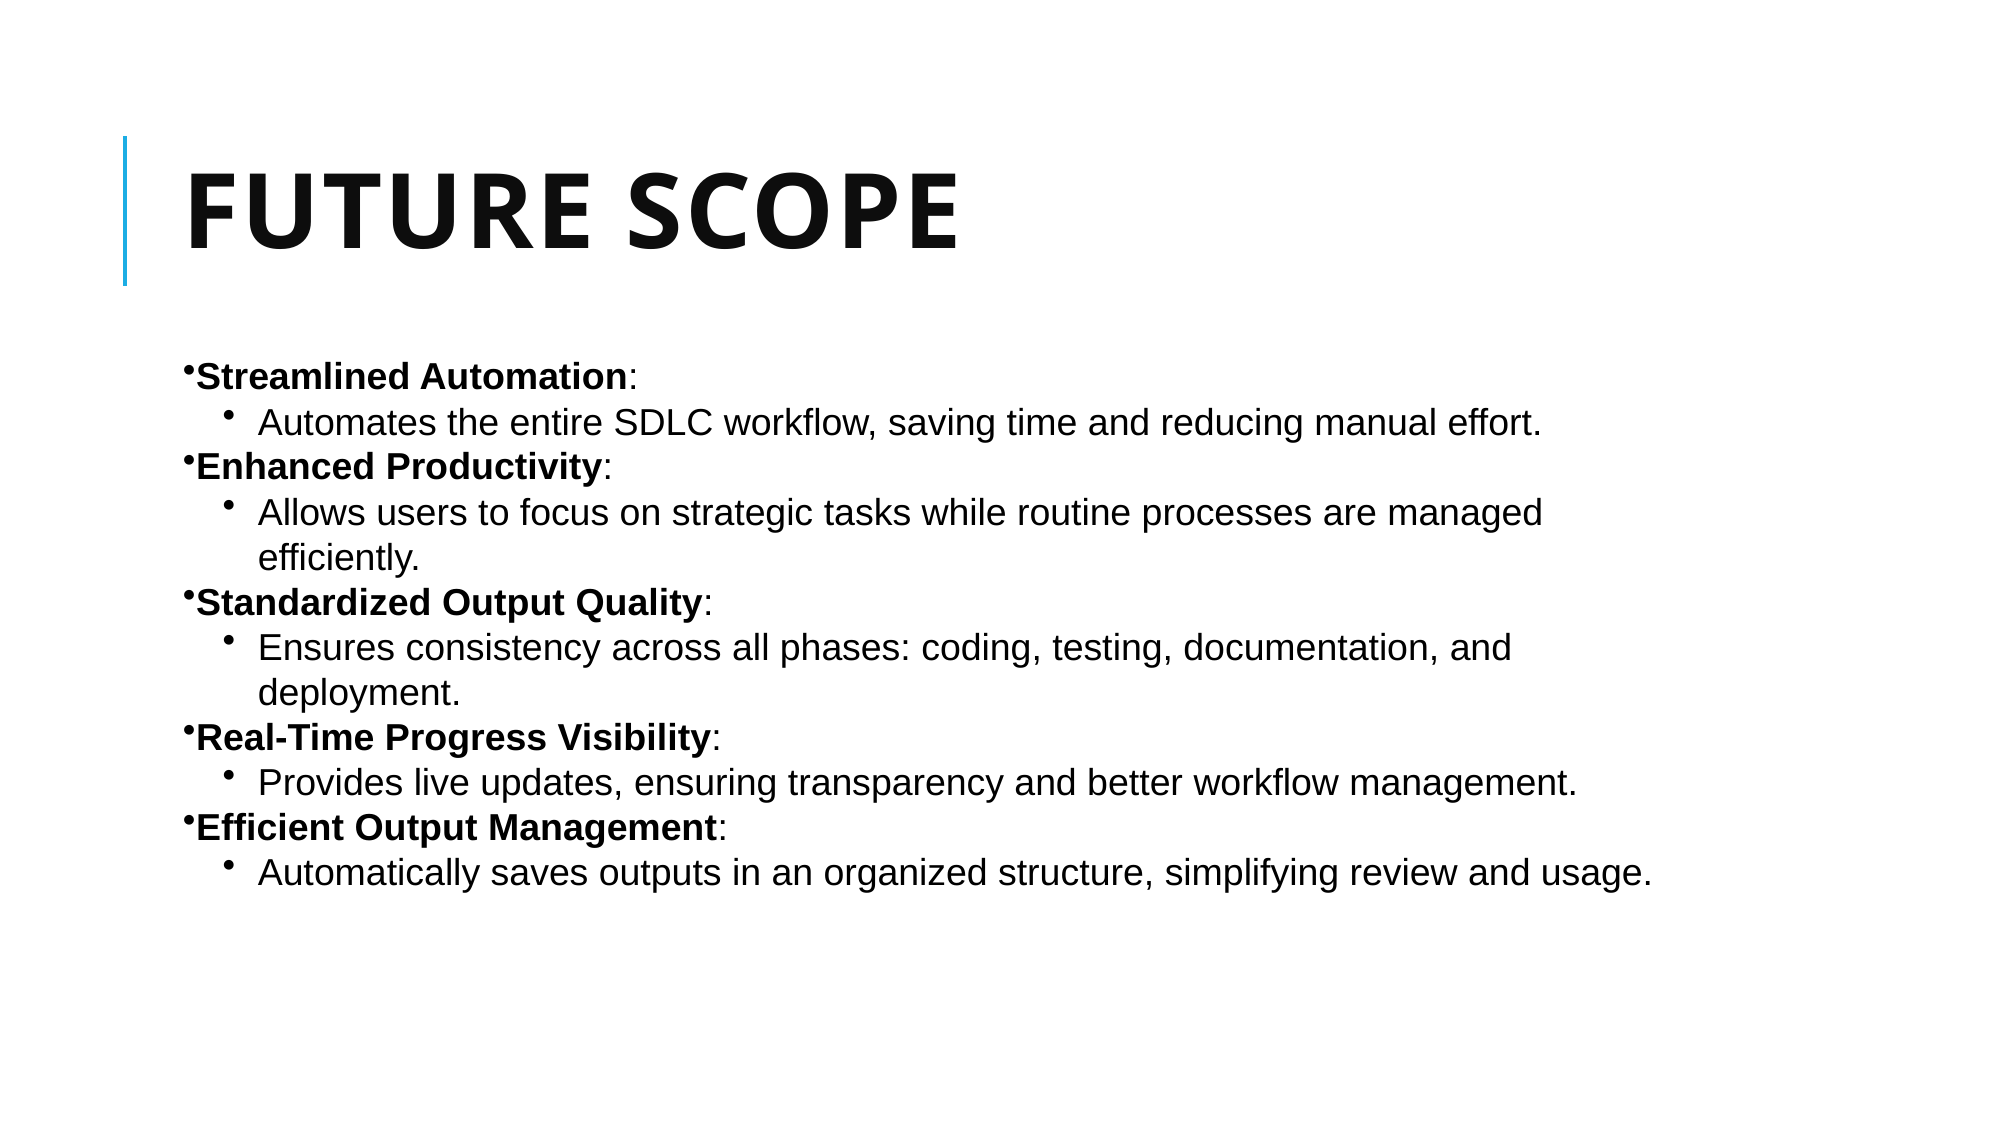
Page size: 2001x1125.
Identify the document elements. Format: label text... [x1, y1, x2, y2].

title Future Scope [168, 96, 1763, 342]
text_box Streamlined Automation: Automates the entire SDLC workflow, saving time and reducing manual effort. Enhanced Productivity: Allows users to focus on strategic tasks while routine processes are managed efficiently. Standardized Output Quality: Ensures consistency across all phases: coding, testing, documentation, and deployment. Real-Time Progress Visibility: Provides live updates, ensuring transparency and better workflow management. Efficient Output Management: Automatically saves outputs in an organized structure, simplifying review and usage. [168, 344, 1727, 945]
